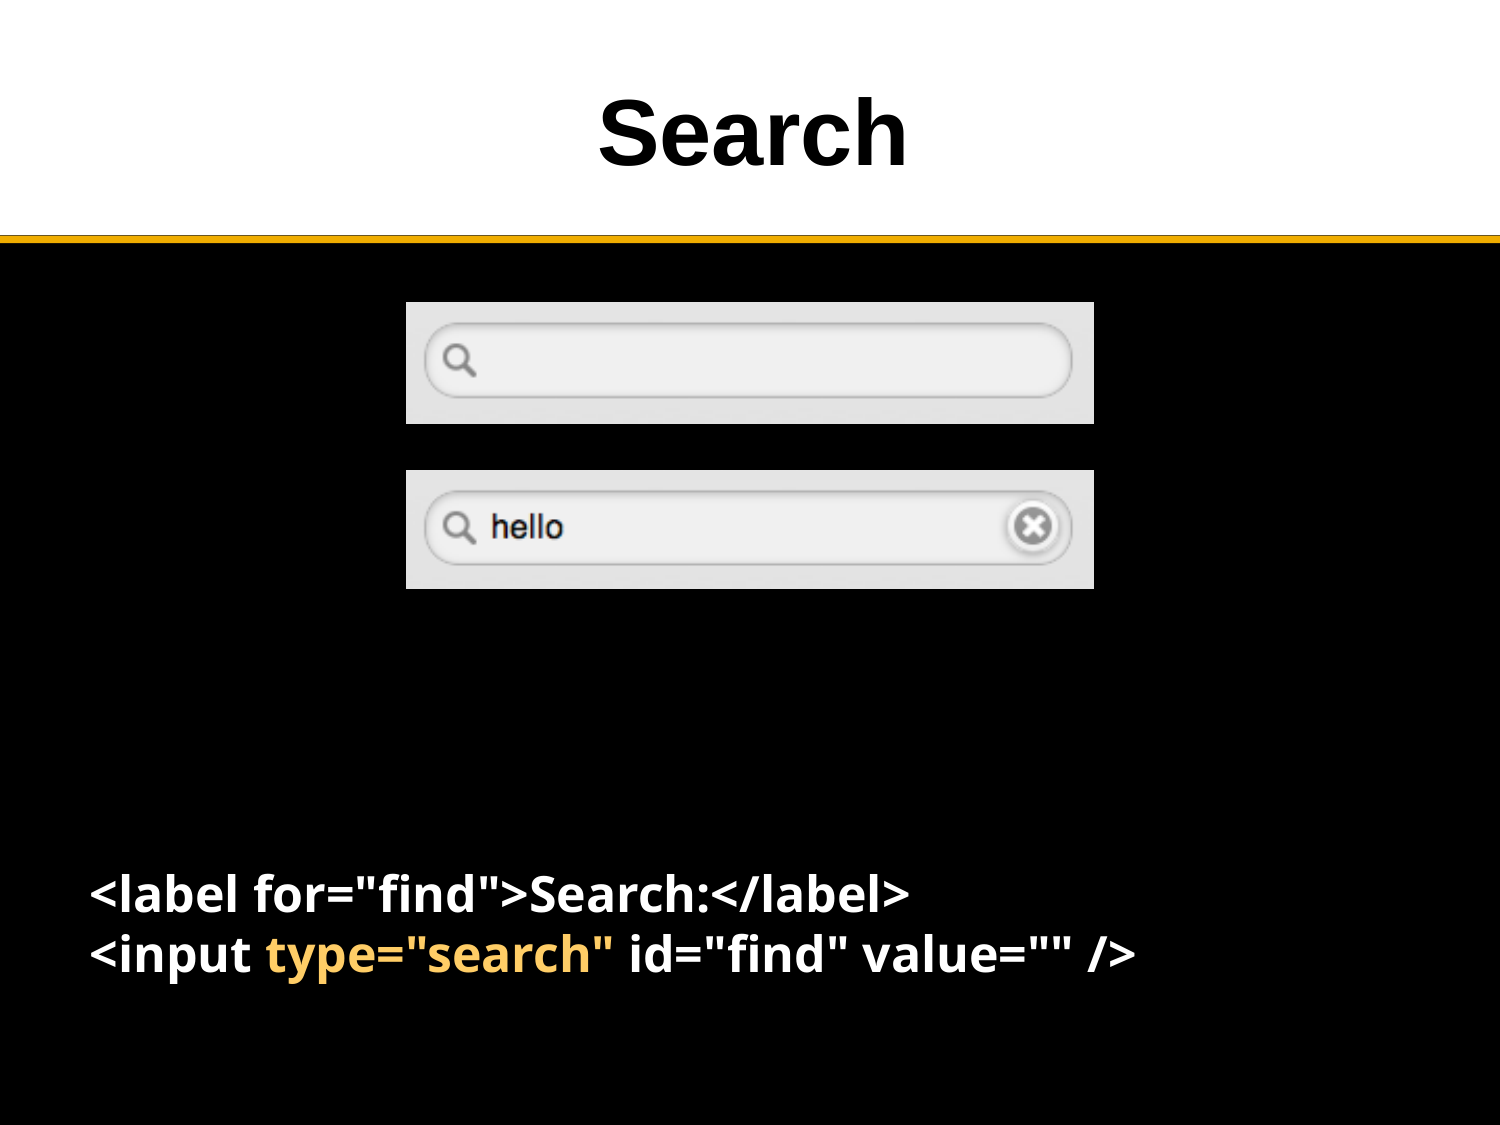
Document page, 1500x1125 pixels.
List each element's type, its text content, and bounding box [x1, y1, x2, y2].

picture [406, 470, 1094, 589]
title Search [75, 25, 1425, 231]
text_box <label for="find">Search:</label> <input type="search" id="find" value="" /> [74, 855, 1425, 990]
picture [406, 302, 1094, 424]
